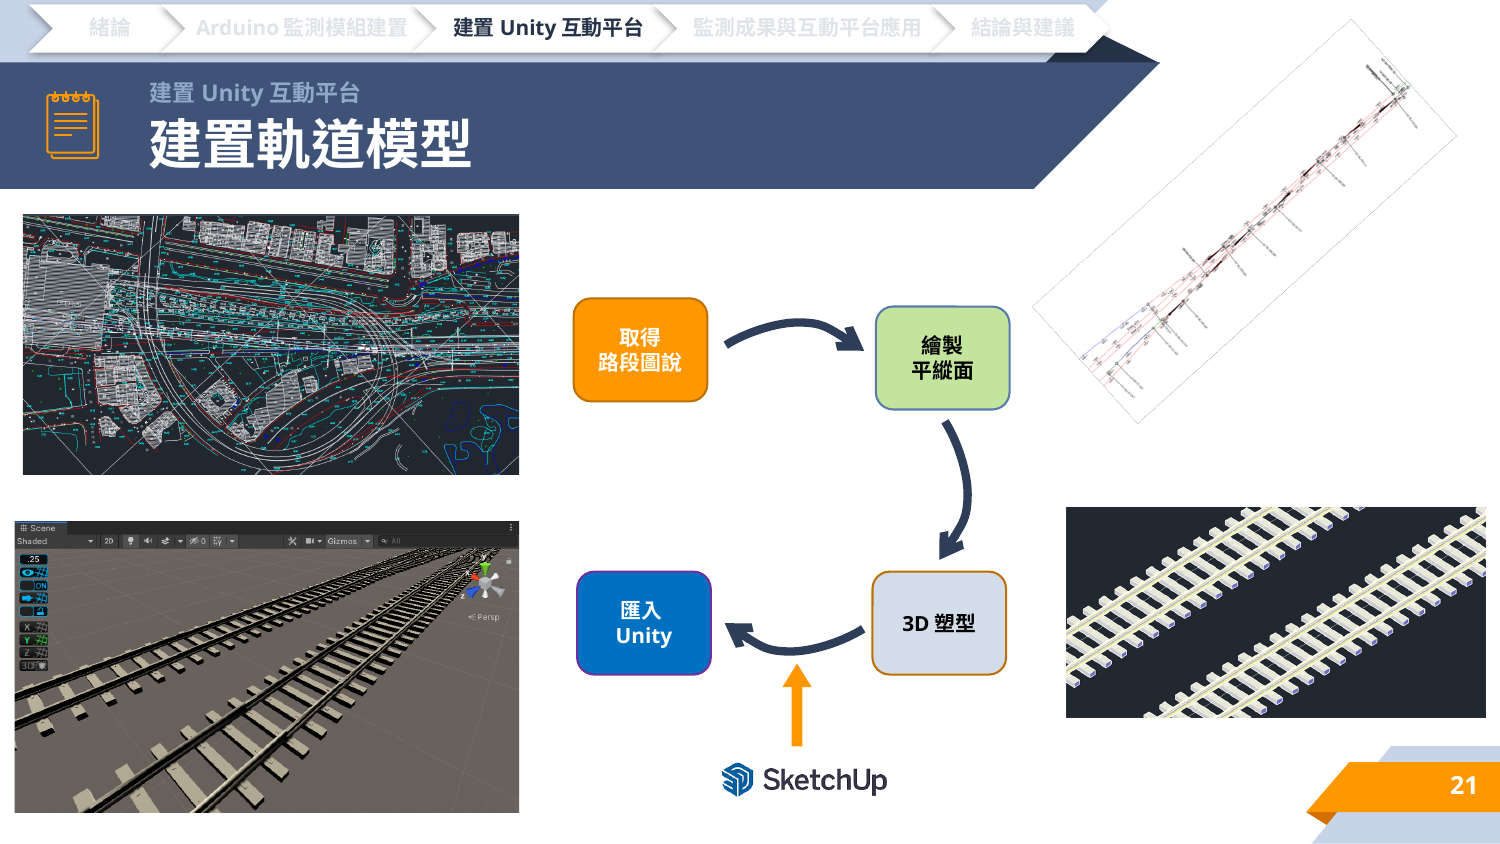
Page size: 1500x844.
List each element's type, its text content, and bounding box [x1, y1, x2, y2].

picture [22, 214, 520, 475]
text_box [780, 661, 814, 749]
text_box 取得 路段圖說 [571, 296, 710, 404]
text_box 3D塑型 [870, 569, 1009, 677]
picture [980, 0, 1500, 442]
title 建置軌道模型 [133, 91, 1011, 195]
text_box 匯入Unity [574, 569, 713, 677]
text_box [939, 420, 970, 560]
text_box [724, 623, 865, 654]
text_box 建置Unity互動平台 [135, 71, 886, 132]
picture [14, 521, 520, 813]
text_box [724, 320, 865, 351]
slide_number 21 [1249, 760, 1494, 813]
picture [1066, 507, 1486, 719]
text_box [28, 4, 1111, 53]
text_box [47, 91, 99, 159]
text_box 繪製 平縱面 [873, 304, 1012, 412]
picture [714, 757, 898, 801]
